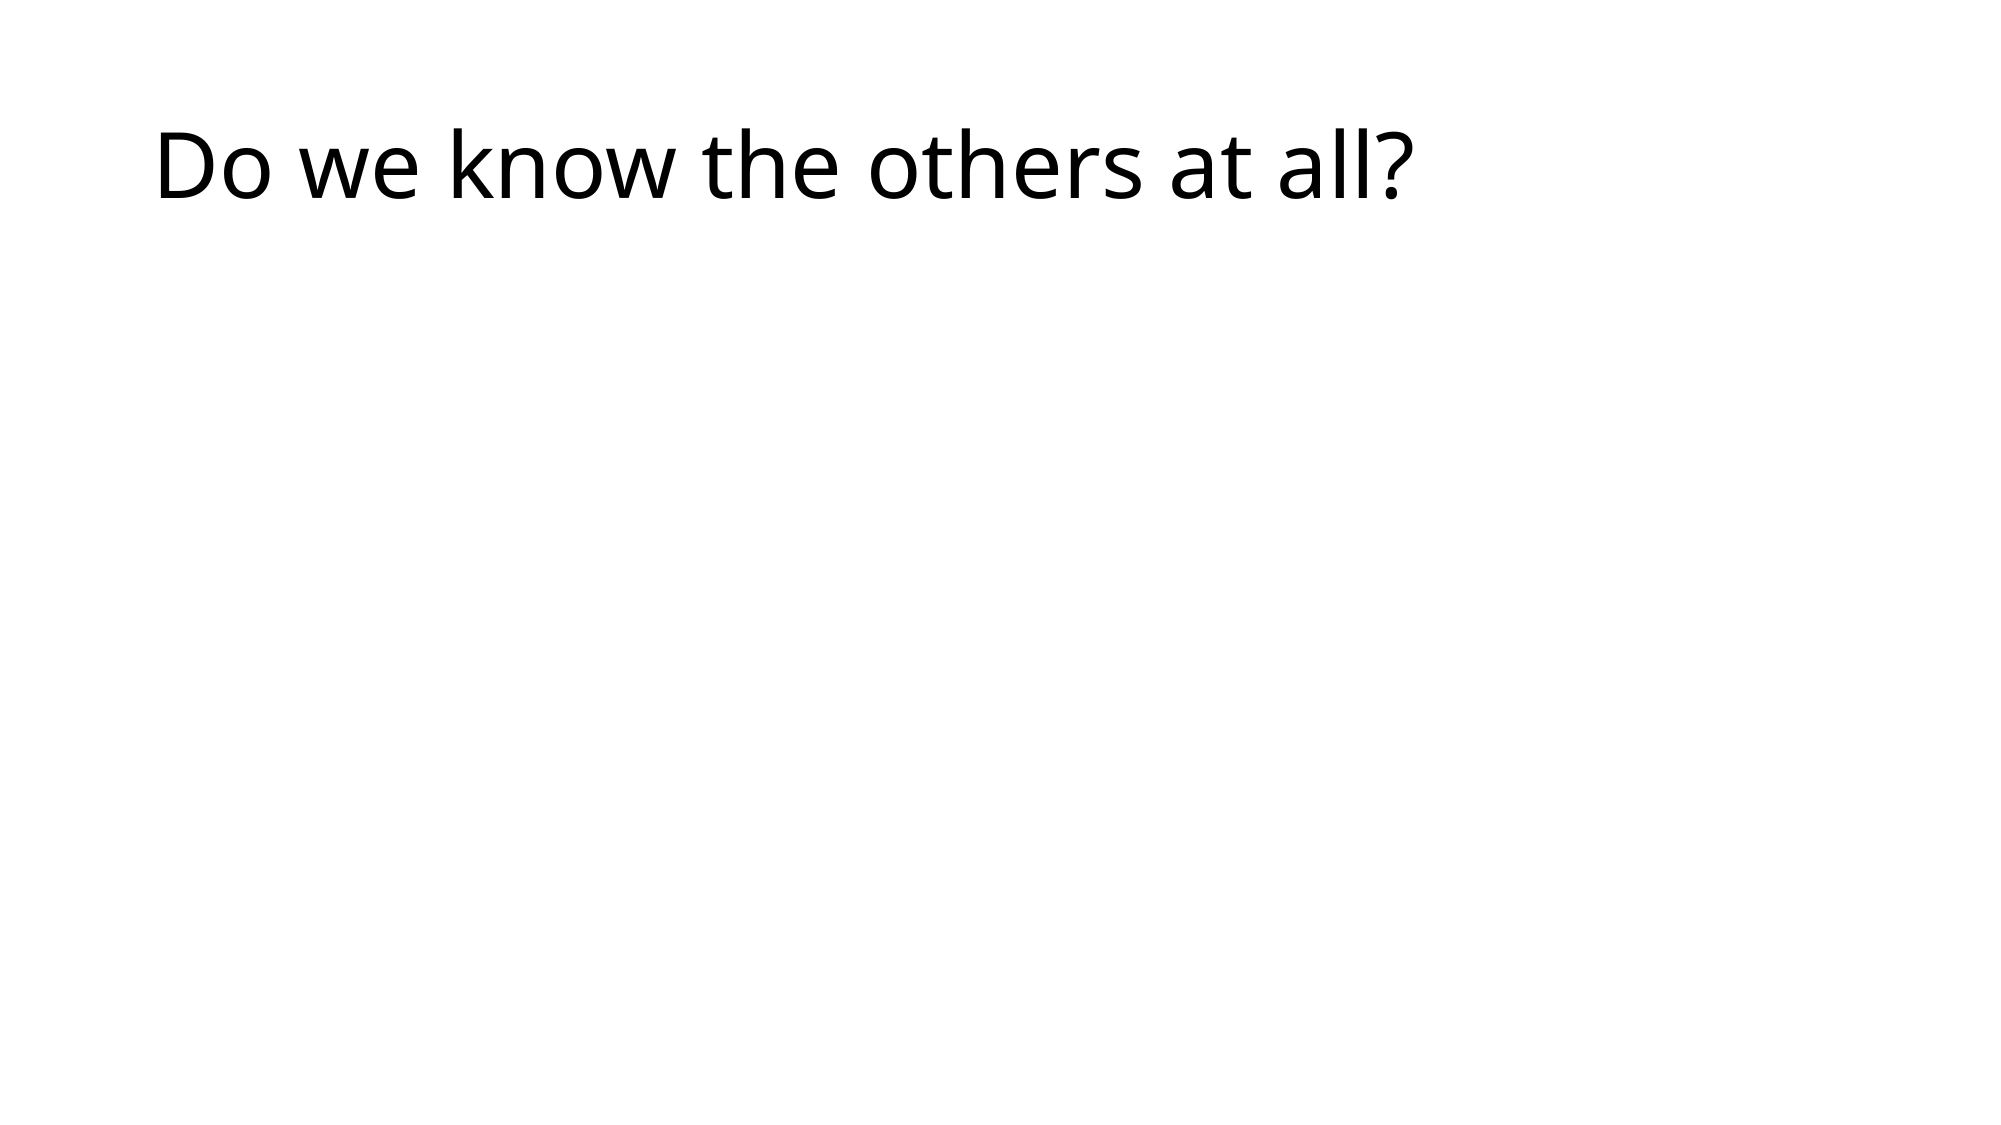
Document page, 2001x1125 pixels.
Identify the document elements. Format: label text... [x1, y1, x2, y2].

title Do we know the others at all? [137, 59, 1863, 278]
